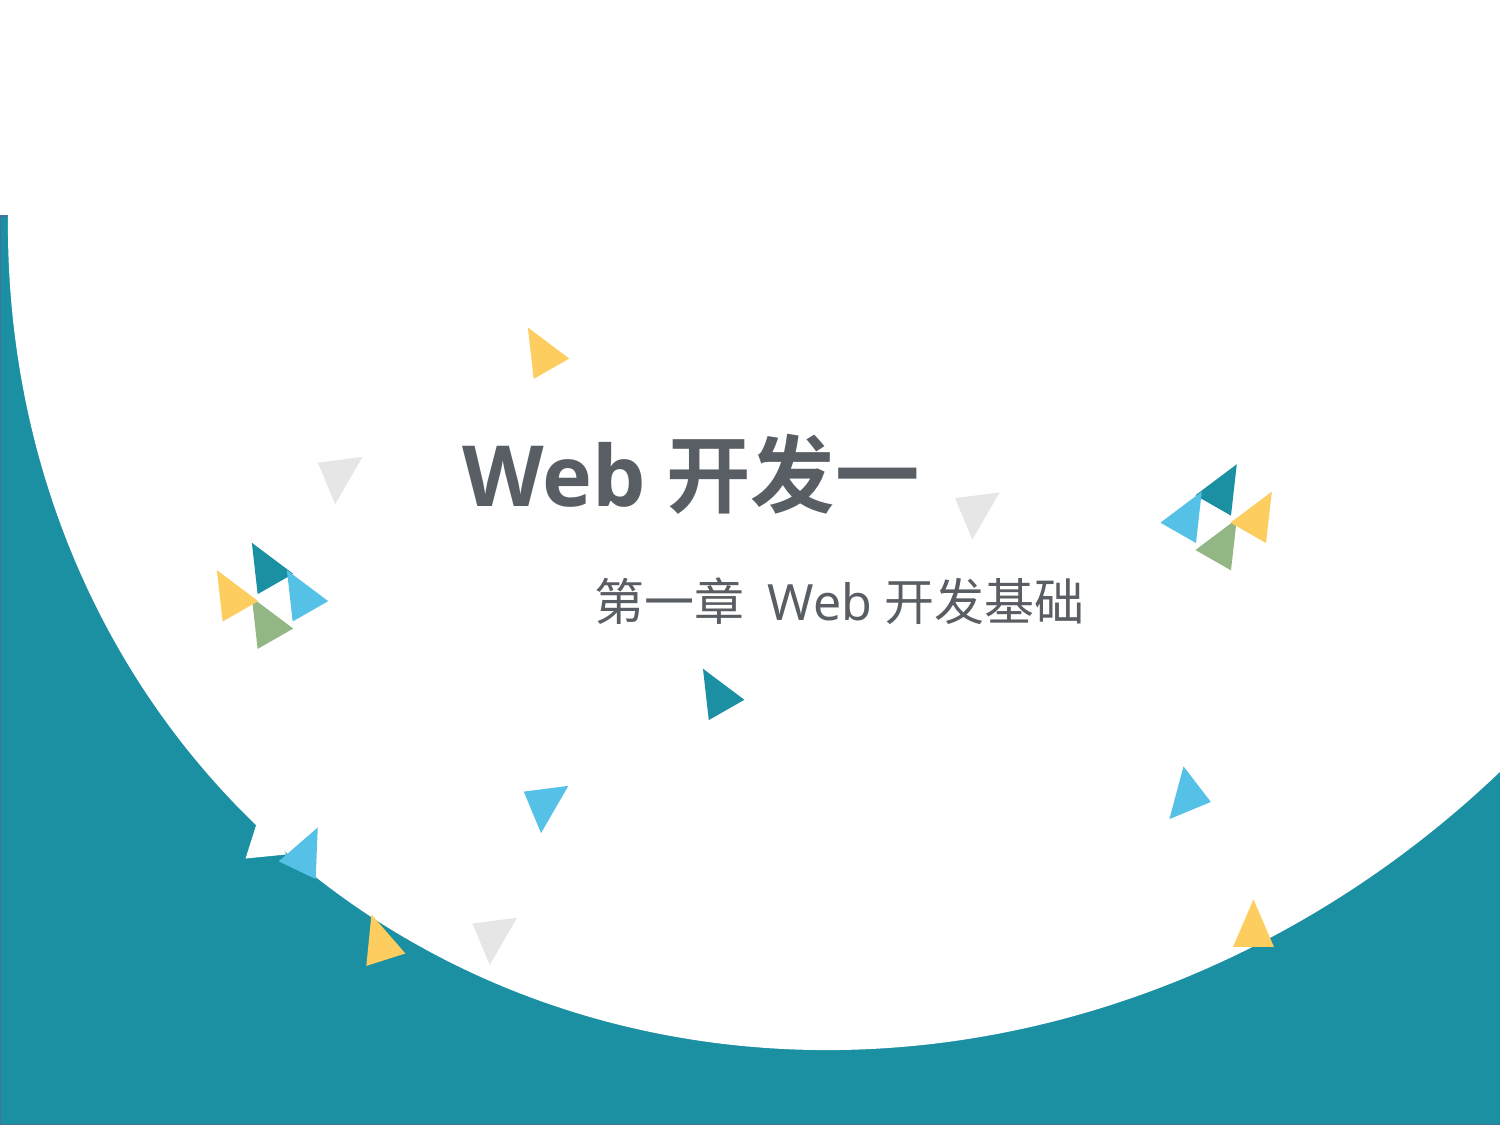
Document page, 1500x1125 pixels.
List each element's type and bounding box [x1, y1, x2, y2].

text_box [208, 539, 320, 642]
text_box [1169, 461, 1281, 564]
text_box [0, 0, 1500, 1125]
